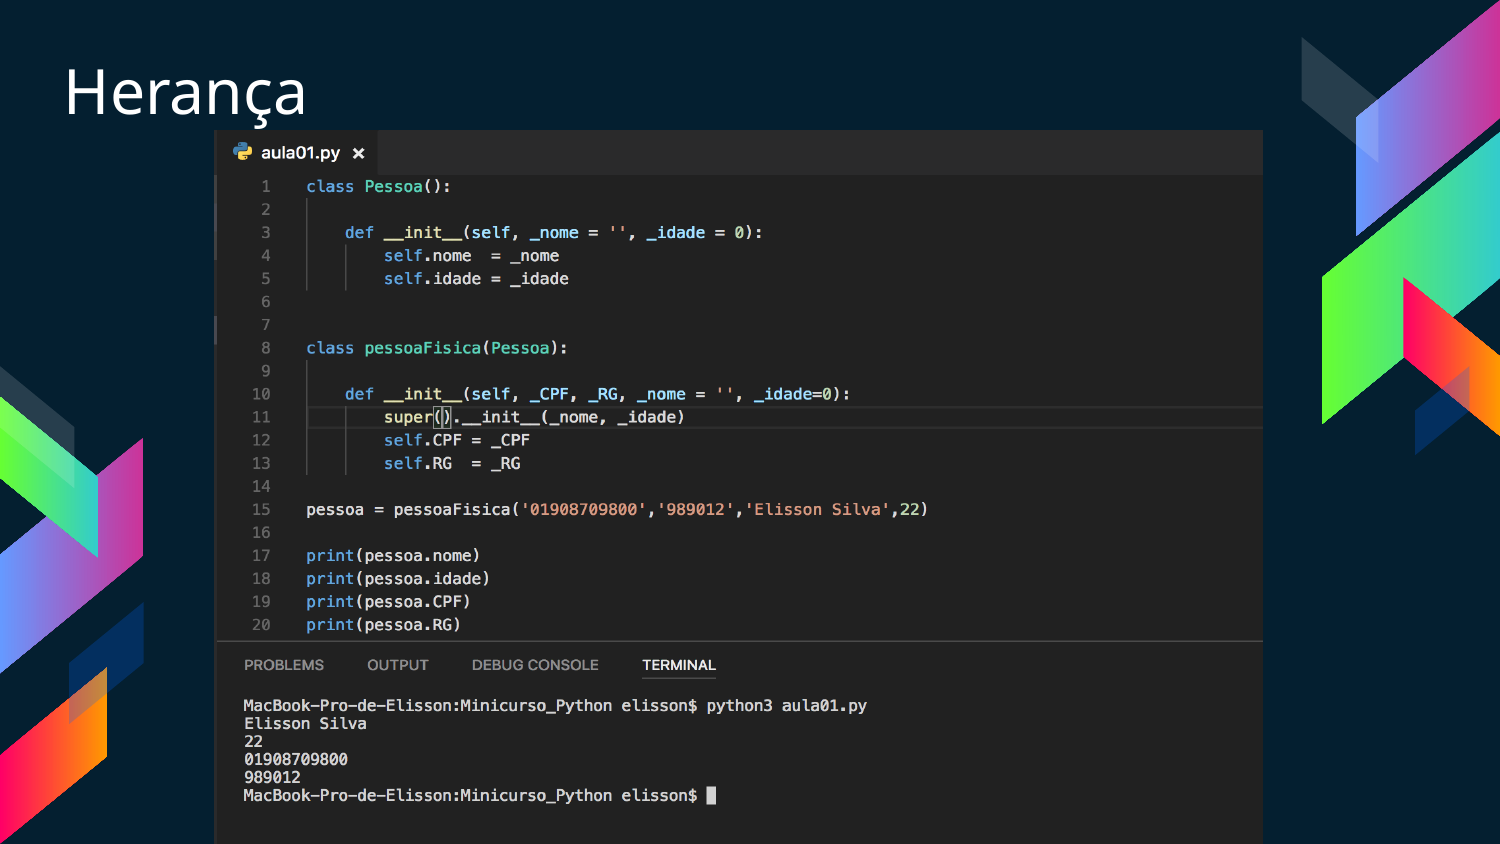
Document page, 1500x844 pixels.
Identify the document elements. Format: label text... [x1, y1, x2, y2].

text_box Herança [48, 37, 1029, 142]
picture [214, 130, 1263, 844]
